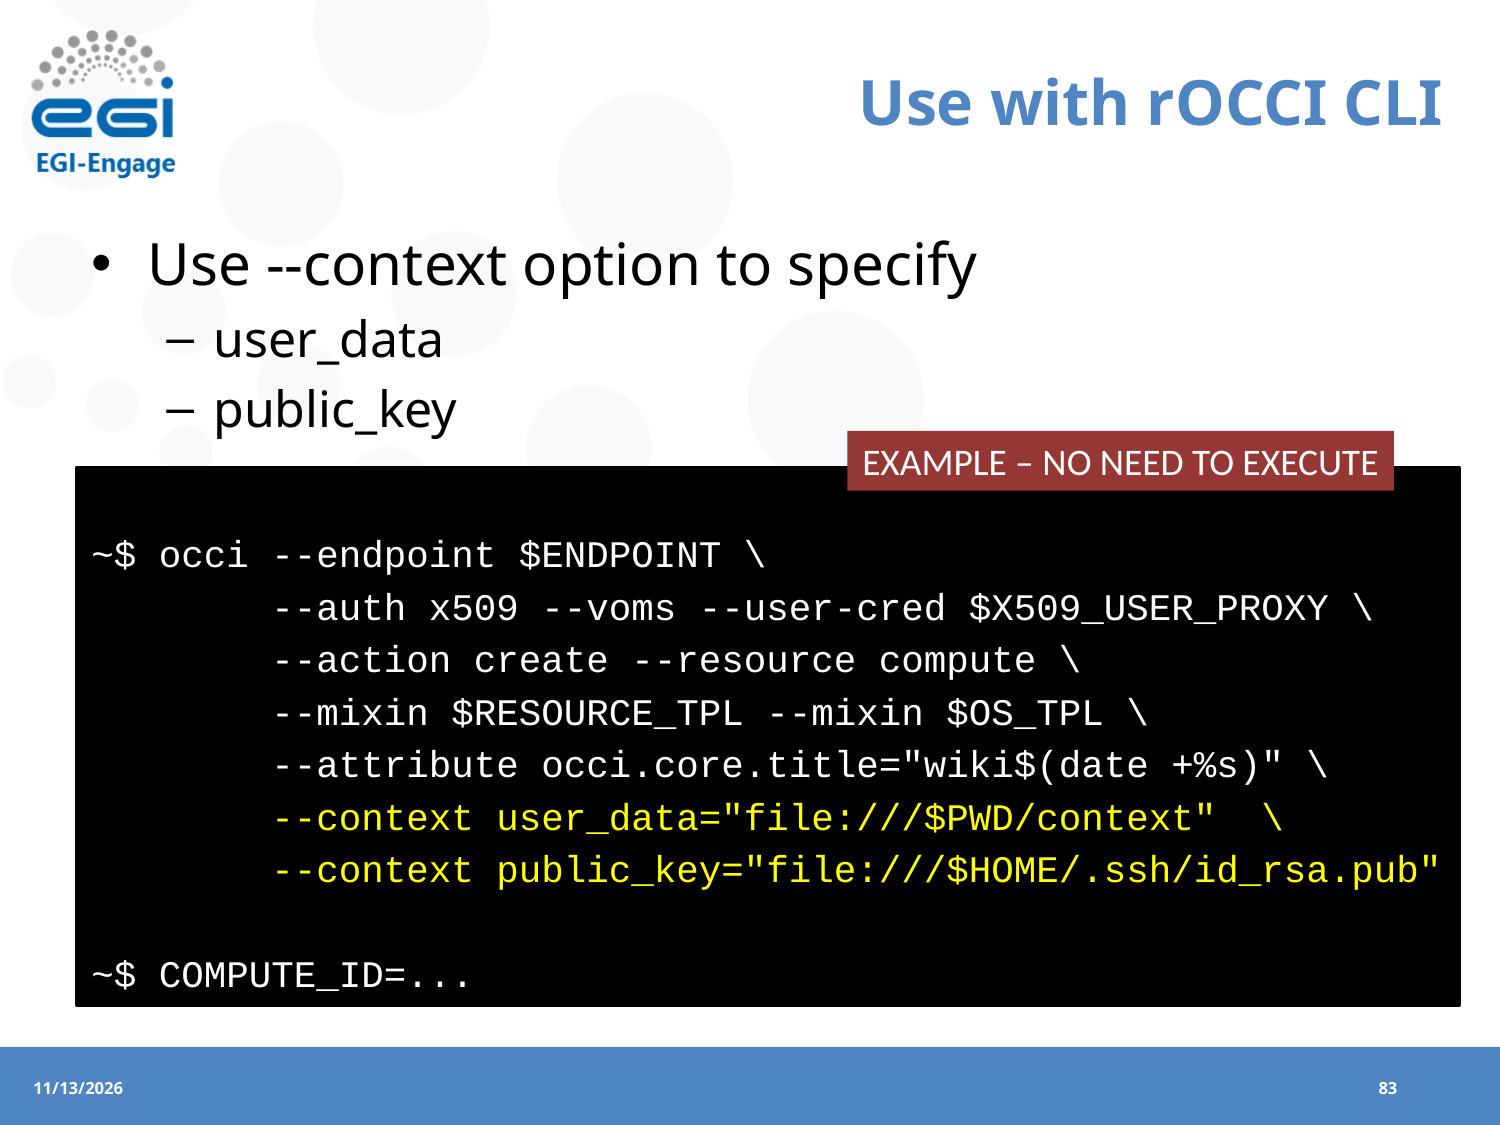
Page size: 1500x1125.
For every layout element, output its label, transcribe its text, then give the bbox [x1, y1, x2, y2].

picture [3, 0, 1076, 772]
title Use with rOCCI CLI [253, 30, 1459, 171]
text_box Use --context option to specify user_data public_key [76, 220, 1459, 480]
text_box EXAMPLE – NO NEED TO EXECUTE [847, 430, 1394, 491]
list ~$ occi --endpoint $ENDPOINT \ --auth x509 --voms --user-cred $X509_USER_PROXY \ --action create --resource compute \ --mixin $RESOURCE_TPL --mixin $OS_TPL \ --attribute occi.core.title="wiki$(date +%s)" \ --context user_data="file:///$PWD/context" \ --context public_key="file:///$HOME/.ssh/id_rsa.pub" ~$ COMPUTE_ID=... [75, 466, 1461, 1007]
